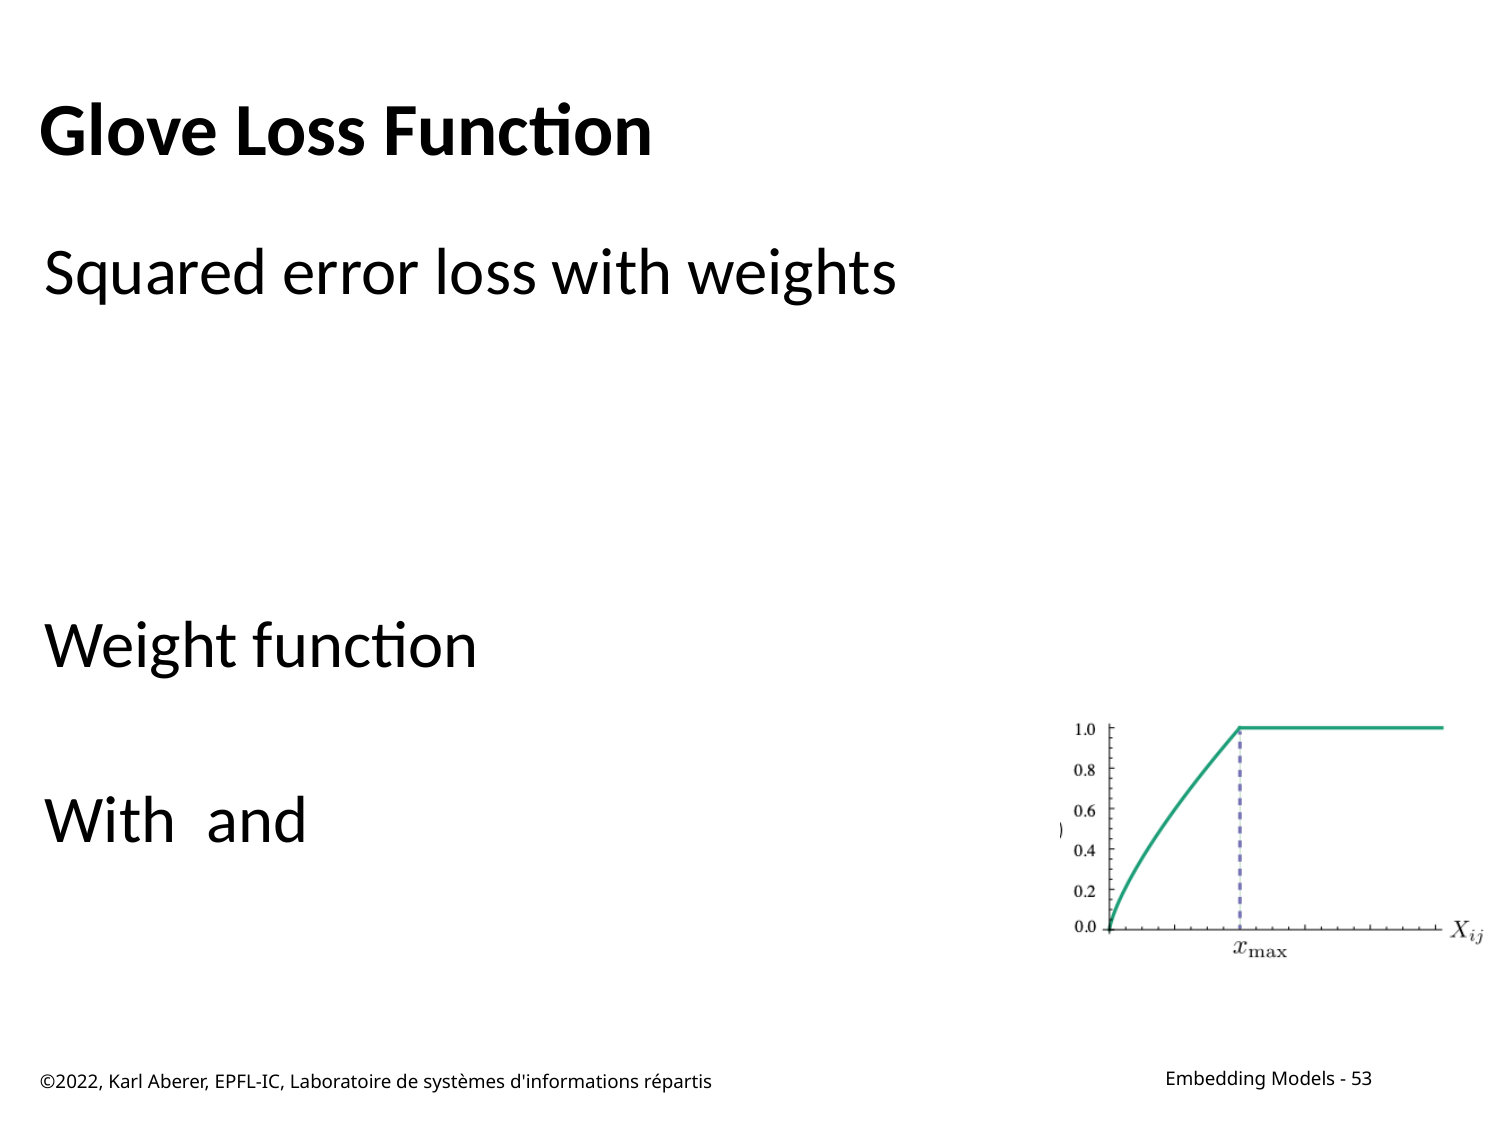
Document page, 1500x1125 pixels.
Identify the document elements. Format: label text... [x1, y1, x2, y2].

footer ©2022, Karl Aberer, EPFL-IC, Laboratoire de systèmes d'informations répartis [24, 1062, 988, 1101]
title Glove Loss Function [24, 49, 1388, 201]
picture [1059, 692, 1500, 965]
